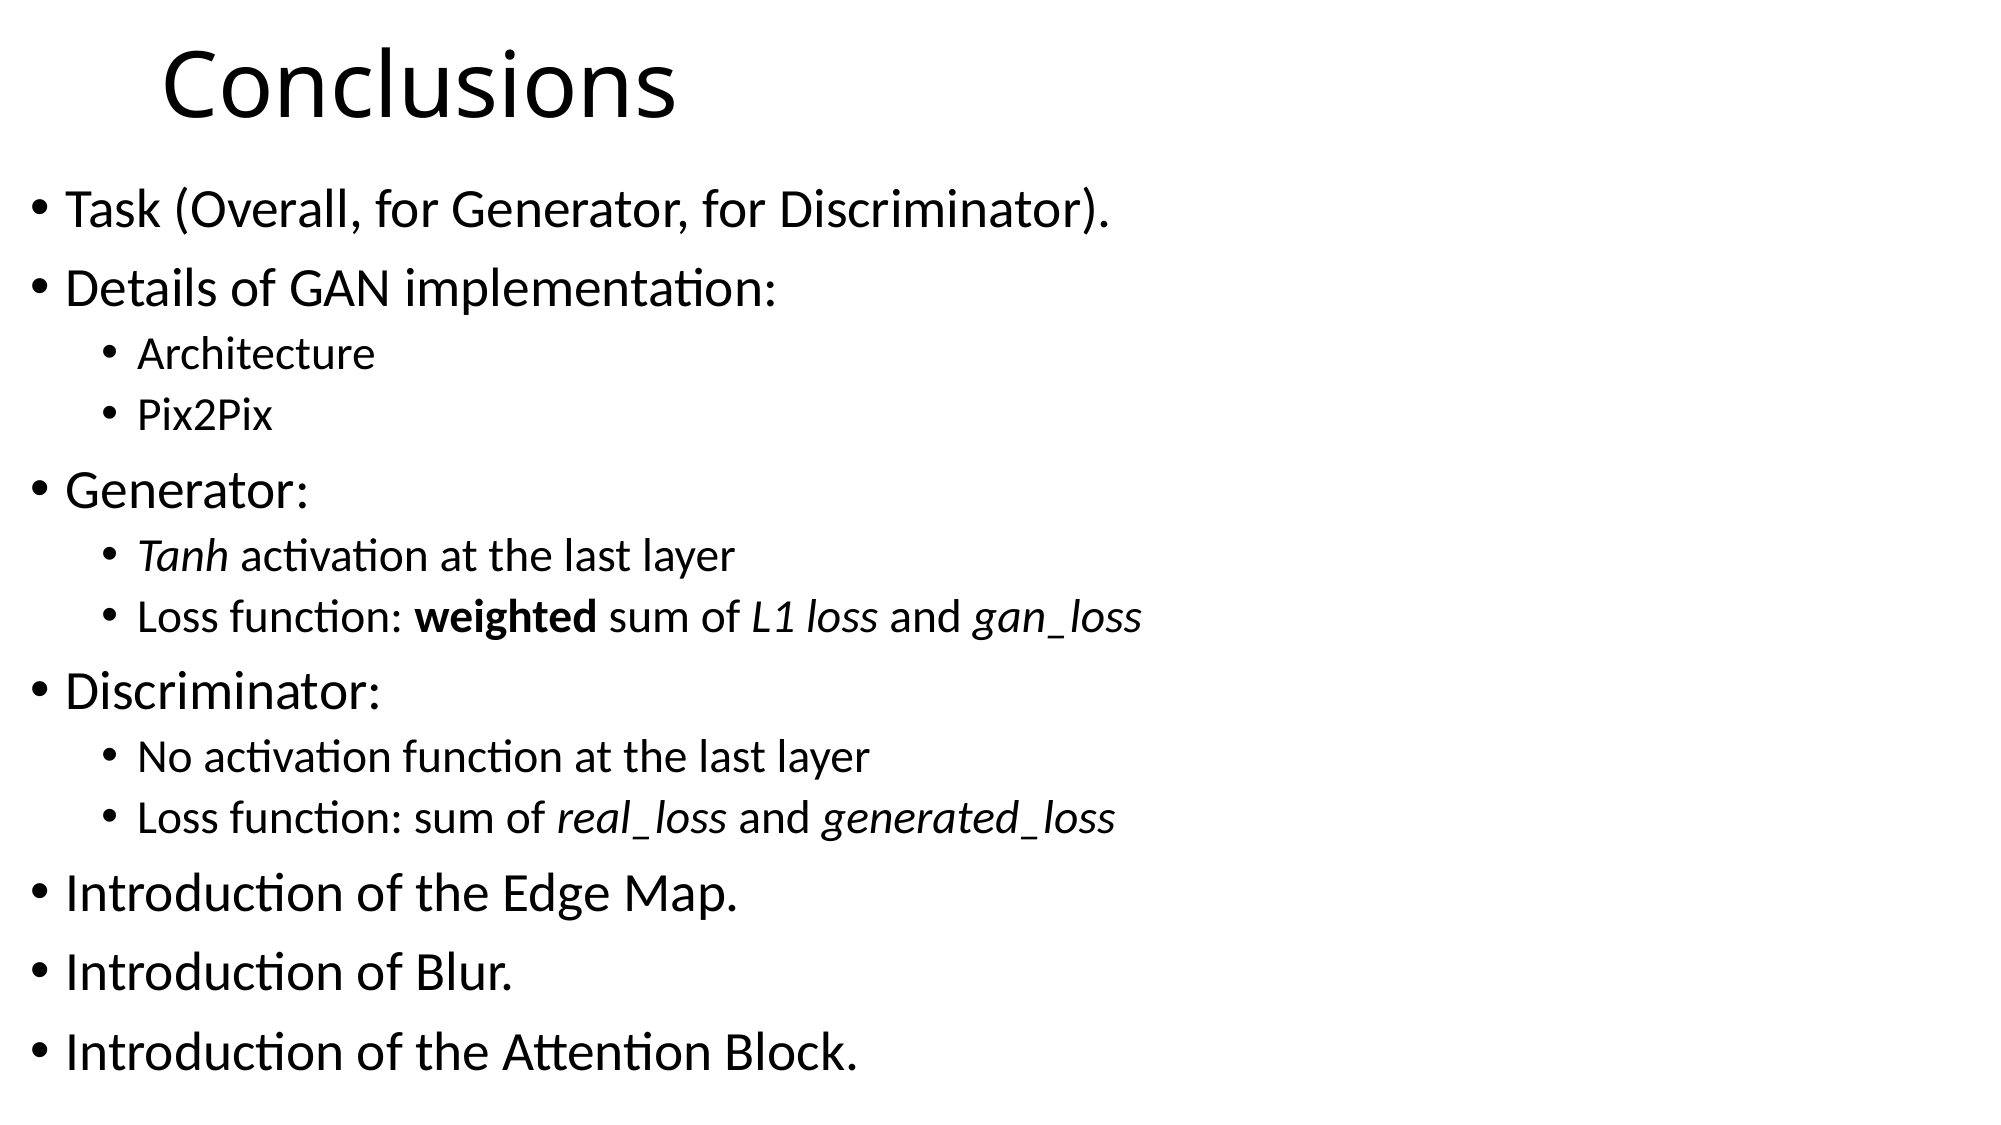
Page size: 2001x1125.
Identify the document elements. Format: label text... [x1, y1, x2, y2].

title Conclusions [145, 3, 1871, 172]
list Task (Overall, for Generator, for Discriminator). Details of GAN implementation: Architecture Pix2Pix Generator: Tanh activation at the last layer Loss function: weighted sum of L1 loss and gan_loss Discriminator: No activation function at the last layer Loss function: sum of real_loss and generated_loss Introduction of the Edge Map. Introduction of Blur. Introduction of the Attention Block. [15, 172, 1741, 1096]
